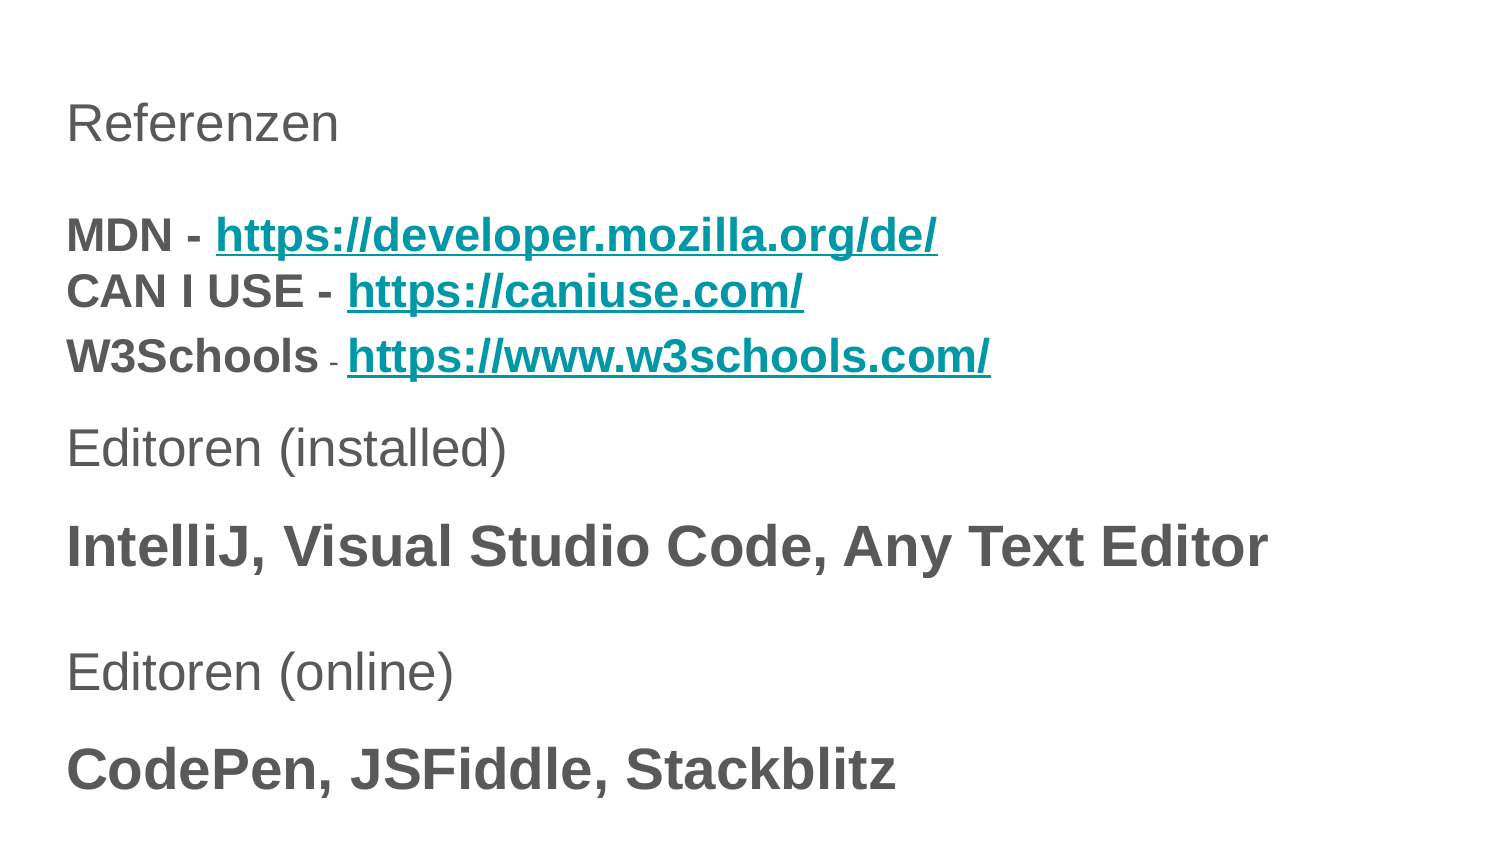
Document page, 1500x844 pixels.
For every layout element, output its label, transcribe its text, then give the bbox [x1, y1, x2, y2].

title Referenzen [51, 72, 1449, 167]
title Editoren (online) [51, 622, 1449, 716]
list CodePen, JSFiddle, Stackblitz [51, 716, 1449, 844]
title Editoren (installed) [51, 398, 1449, 492]
list IntelliJ, Visual Studio Code, Any Text Editor [51, 492, 1449, 622]
list MDN - https://developer.mozilla.org/de/ CAN I USE - https://caniuse.com/ W3Schools - https://www.w3schools.com/ [51, 189, 1449, 398]
